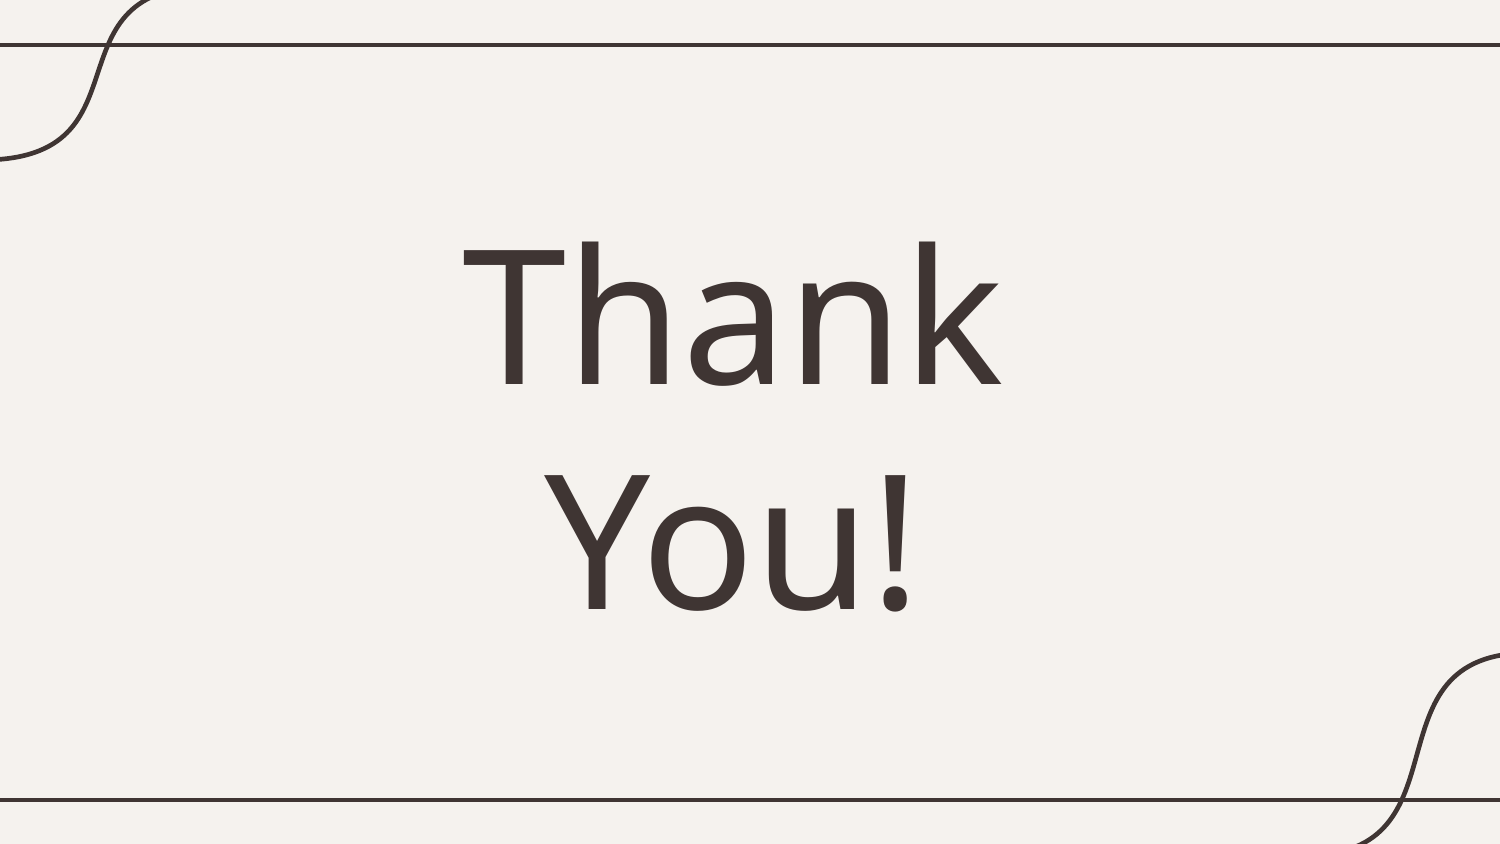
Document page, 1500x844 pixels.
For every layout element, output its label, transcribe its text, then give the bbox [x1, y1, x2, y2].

title Thank You! [237, 341, 1230, 503]
